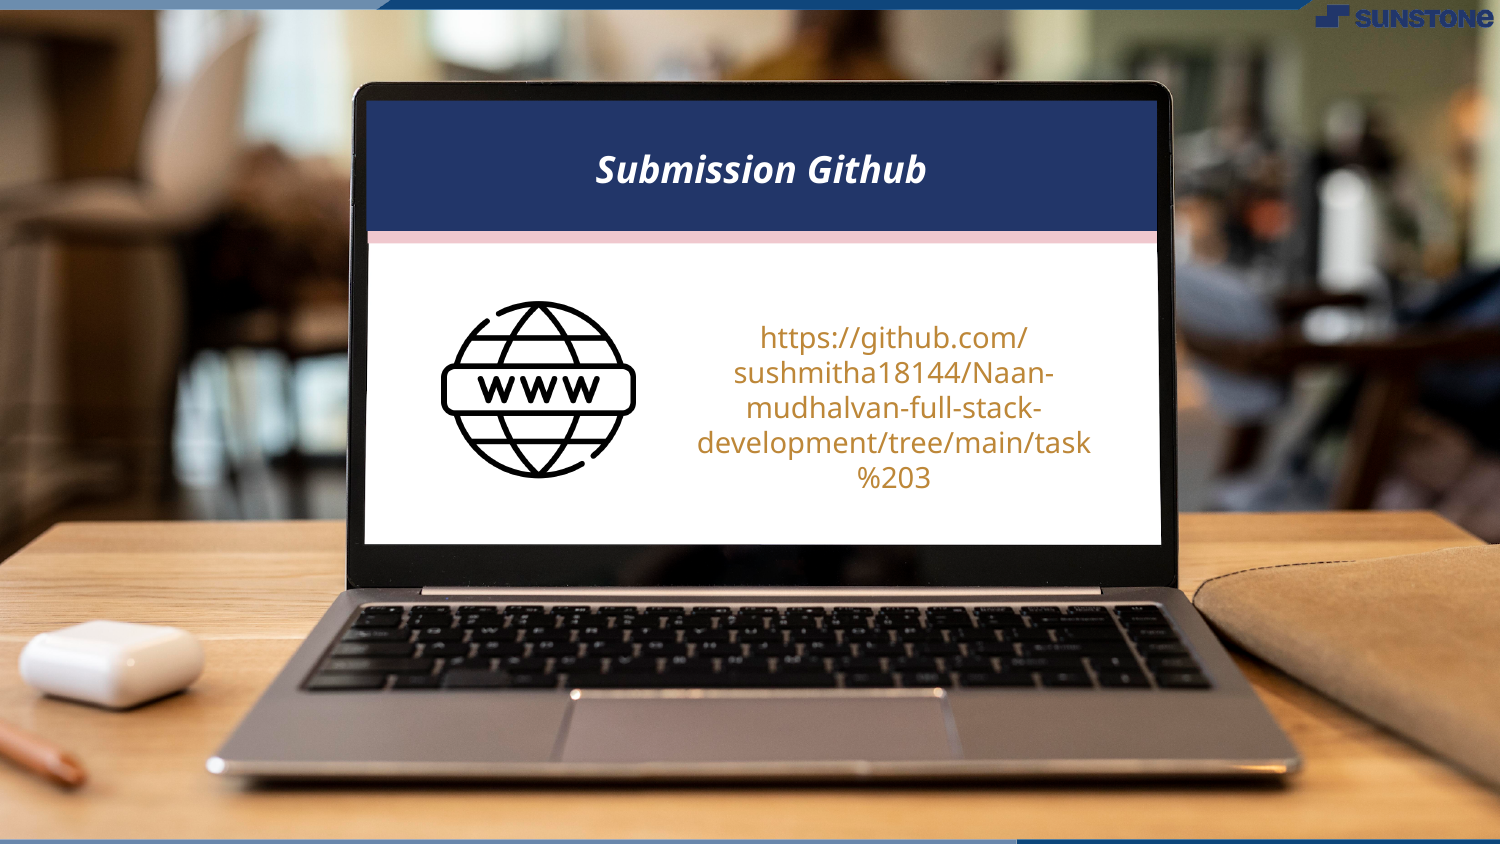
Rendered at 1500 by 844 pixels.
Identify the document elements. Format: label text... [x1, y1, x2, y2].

list https://github.com/sushmitha18144/Naan-mudhalvan-full-stack-development/tree/main/task%203 [670, 162, 1118, 652]
picture [0, 0, 1500, 844]
list Submission Github [432, 131, 1091, 206]
